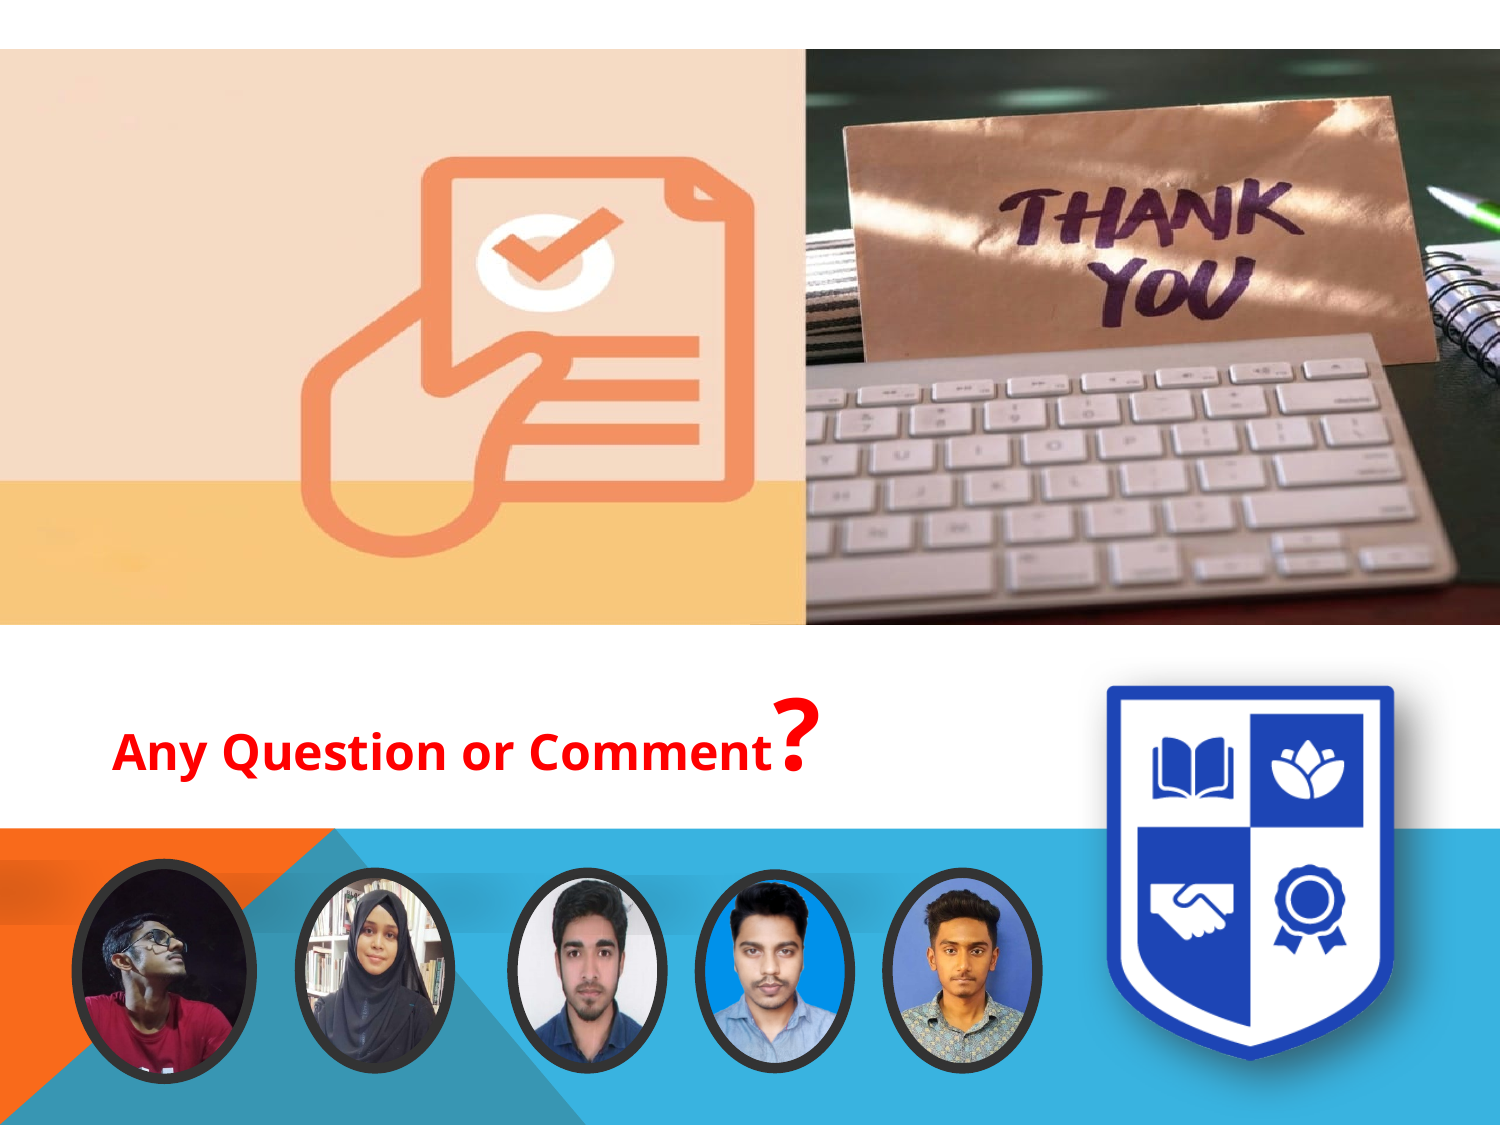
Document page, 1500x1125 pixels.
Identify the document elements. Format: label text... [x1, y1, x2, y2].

picture [0, 49, 1500, 626]
picture [887, 872, 1038, 1069]
picture [1106, 684, 1395, 1061]
list Any Question or Comment? [50, 662, 900, 800]
picture [512, 872, 663, 1069]
picture [76, 863, 252, 1080]
picture [699, 874, 851, 1069]
picture [299, 872, 451, 1069]
